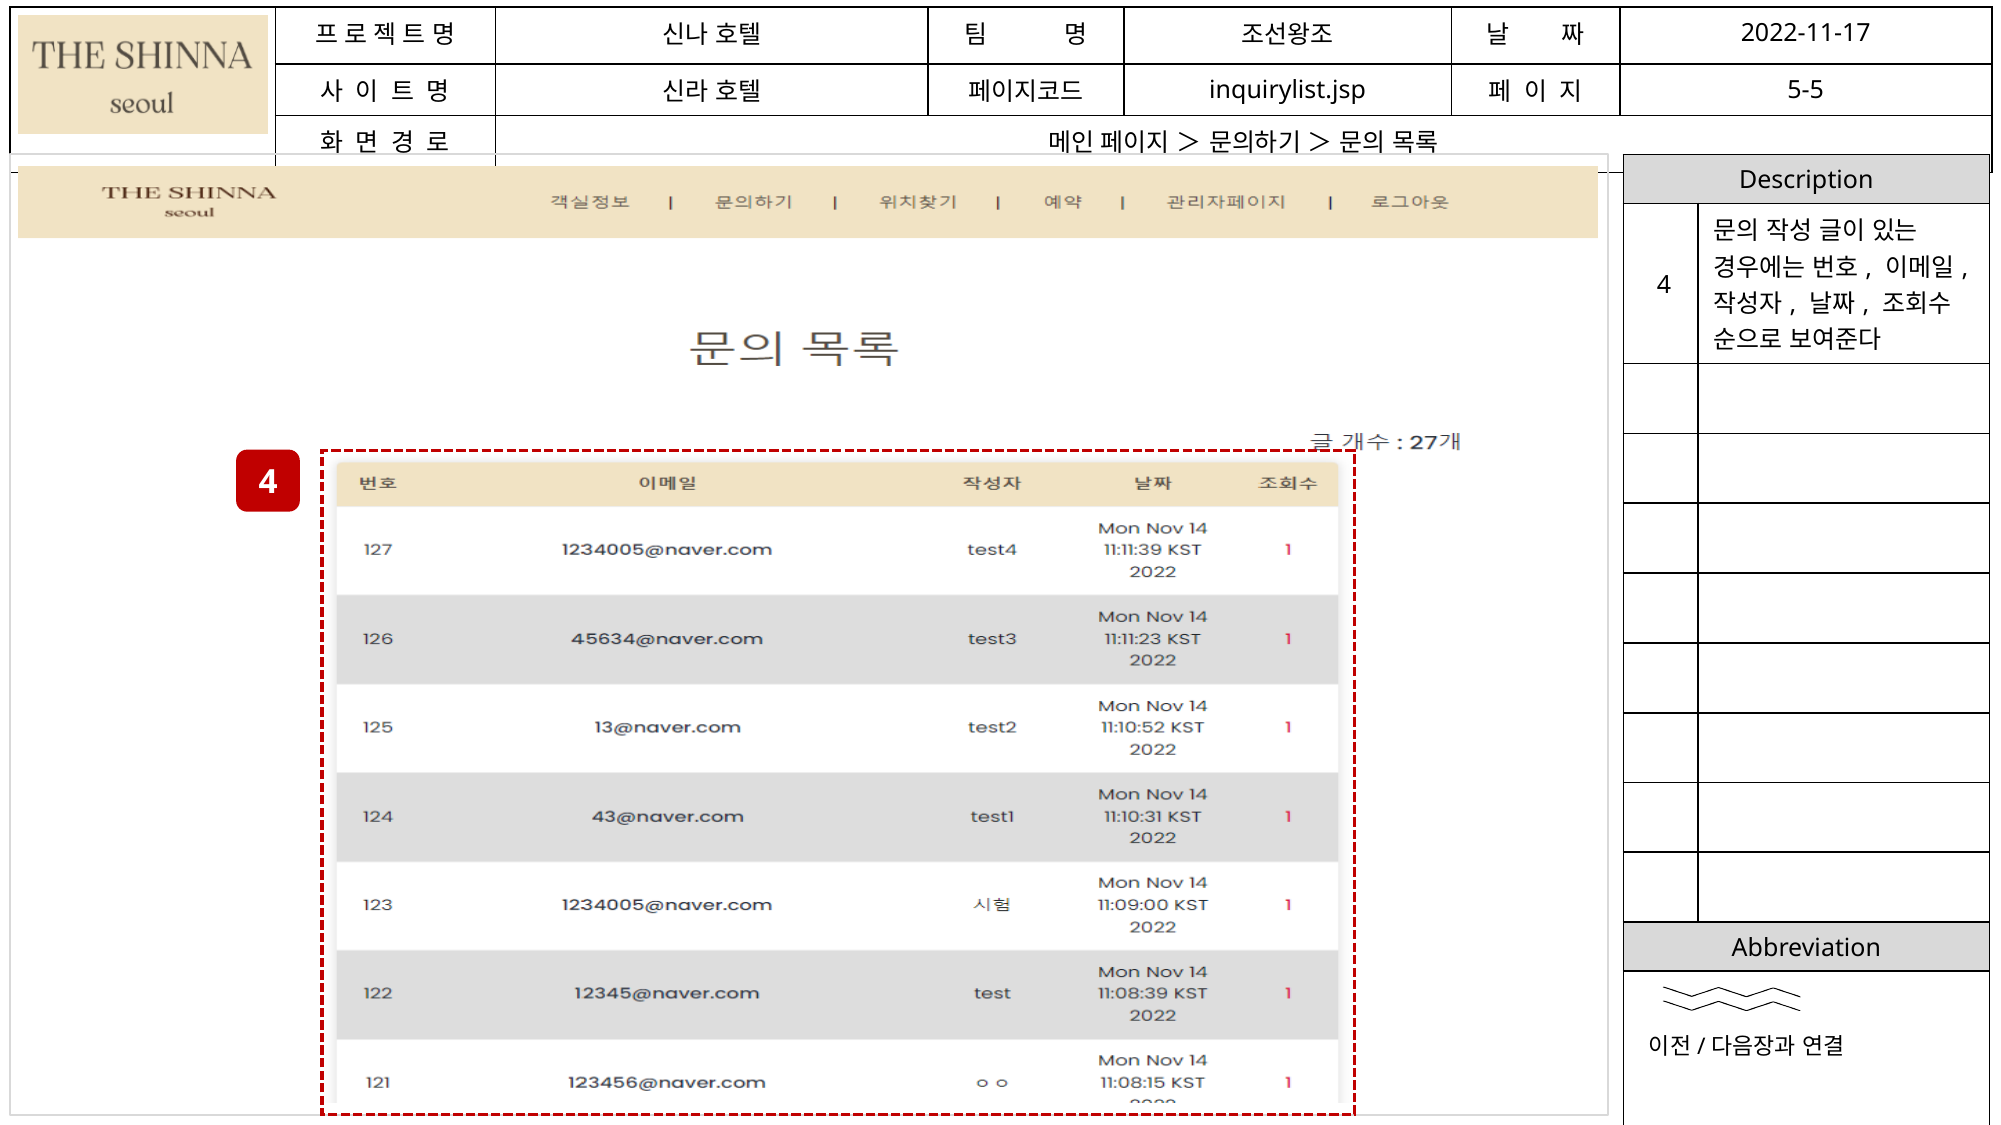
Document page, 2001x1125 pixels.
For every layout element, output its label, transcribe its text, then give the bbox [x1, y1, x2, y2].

table_cell [1699, 714, 1989, 782]
table_header 팀명 [929, 8, 1123, 63]
table_cell [1624, 783, 1697, 851]
table_cell [1624, 434, 1697, 502]
table_cell 신라 호텔 [496, 65, 927, 115]
table_cell [1624, 644, 1697, 712]
table_cell 5-5 [1621, 65, 1991, 115]
table_header 신나 호텔 [496, 8, 927, 63]
table_cell [1624, 853, 1697, 921]
table_cell inquirylist.jsp [1125, 65, 1451, 115]
table_cell [1699, 853, 1989, 921]
table_cell [1699, 574, 1989, 642]
table_header [11, 8, 275, 154]
table_cell 메인 페이지 ＞ 문의하기 ＞ 문의 목록 [496, 116, 1991, 172]
table_cell 문의 작성 글이 있는 경우에는 번호, 이메일, 작성자, 날짜, 조회수 순으로 보여준다 [1699, 204, 1989, 363]
table_cell [1624, 972, 1989, 1125]
table_cell [1624, 574, 1697, 642]
table_cell [1624, 504, 1697, 572]
table_cell [1699, 504, 1989, 572]
table_cell 페이지코드 [929, 65, 1123, 115]
table_header 날짜 [1452, 8, 1619, 63]
table_header 프로젝트명 [276, 8, 495, 63]
text_box [10, 154, 1609, 1116]
table_cell [1624, 364, 1697, 433]
text_box [321, 1103, 1355, 1116]
table_cell [1699, 644, 1989, 712]
table_cell 페이지 [1452, 65, 1619, 115]
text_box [1634, 983, 1876, 1070]
table_header 2022-11-17 [1621, 8, 1991, 63]
table_cell [1699, 783, 1989, 851]
table_cell 사이트명 [276, 65, 495, 115]
picture [18, 166, 1598, 1103]
table_cell 4 [1624, 204, 1697, 363]
table_header 조선왕조 [1125, 8, 1451, 63]
table_cell 화면경로 [276, 116, 495, 154]
table_cell [1624, 714, 1697, 782]
table_header Description [1624, 155, 1989, 203]
table_cell Abbreviation [1624, 923, 1989, 970]
table_cell [1699, 434, 1989, 502]
picture [18, 15, 268, 134]
table_cell [1699, 364, 1989, 433]
